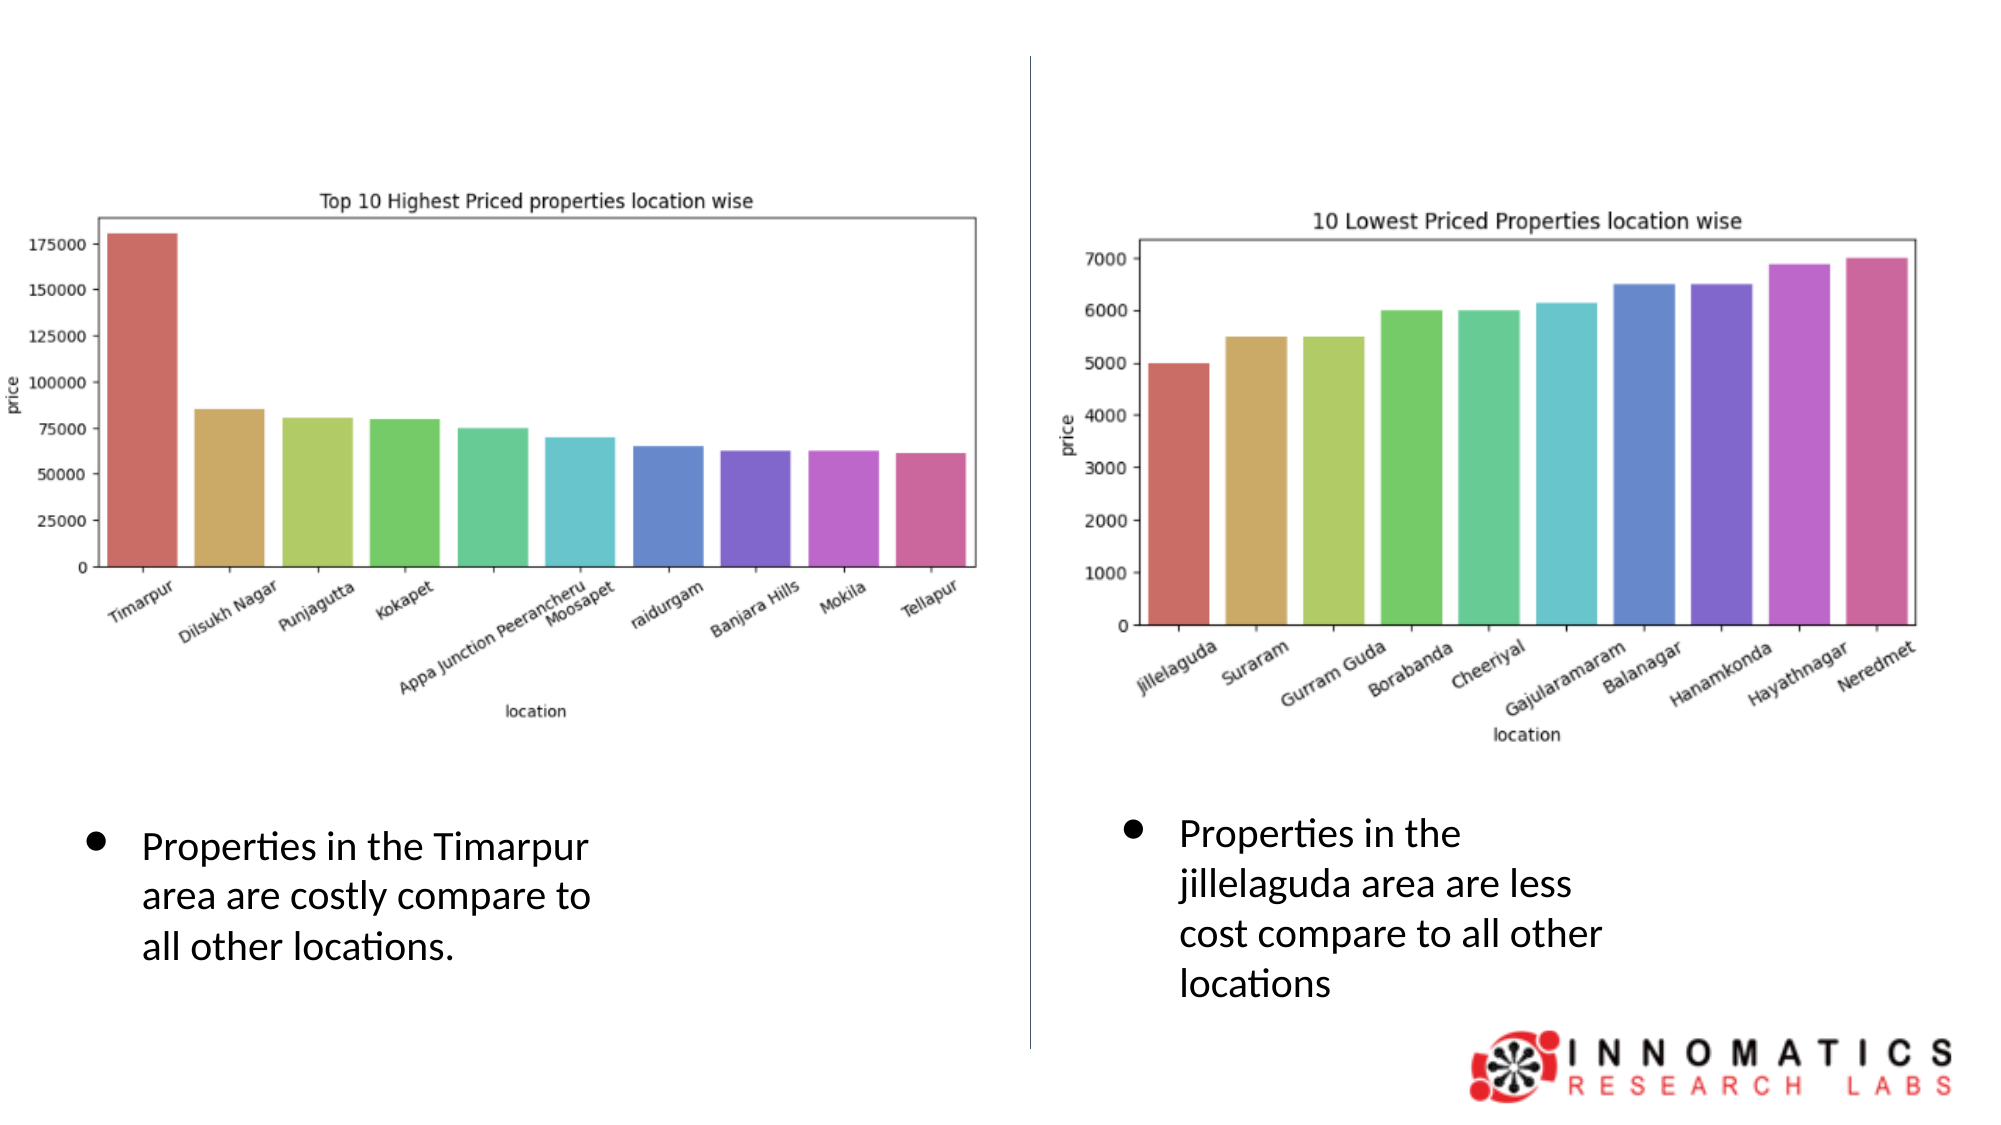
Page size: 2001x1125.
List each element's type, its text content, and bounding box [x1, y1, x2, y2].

text_box Properties in the jillelaguda area are less cost compare to all other locations [1089, 790, 1650, 1021]
picture [1445, 1014, 1975, 1125]
picture [0, 187, 1009, 728]
text_box Properties in the Timarpur area are costly compare to all other locations. [51, 803, 612, 984]
picture [1057, 203, 1932, 756]
